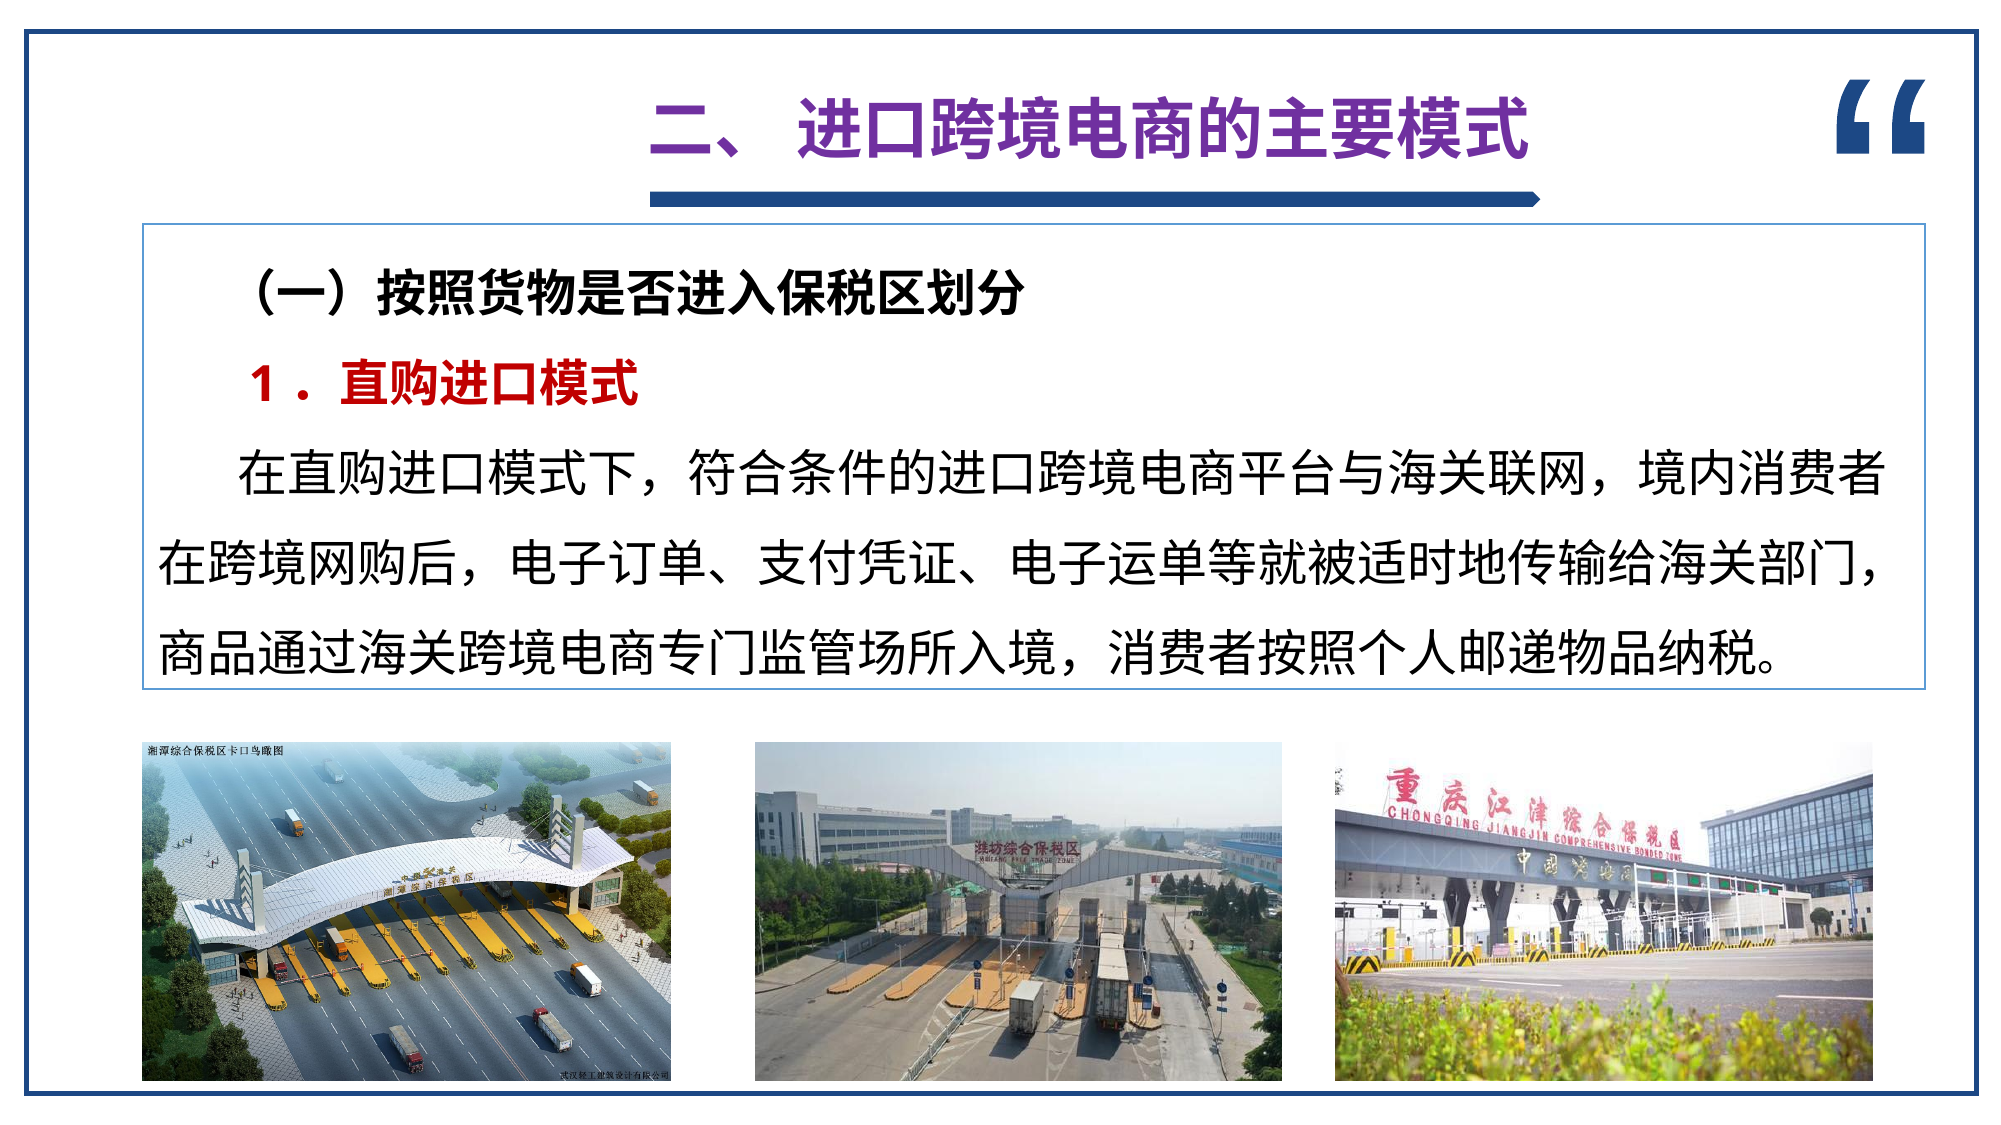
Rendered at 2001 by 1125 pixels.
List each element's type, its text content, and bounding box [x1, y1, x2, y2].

picture [1335, 742, 1873, 1081]
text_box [472, 79, 1706, 257]
text_box （一）按照货物是否进入保税区划分 1．直购进口模式 在直购进口模式下，符合条件的进口跨境电商平台与海关联网，境内消费者在跨境网购后，电子订单、支付凭证、电子运单等就被适时地传输给海关部门，商品通过海关跨境电商专门监管场所入境，消费者按照个人邮递物品纳税。 [142, 223, 1926, 690]
text_box [26, 30, 1978, 1095]
picture [755, 742, 1282, 1081]
picture [142, 742, 671, 1081]
